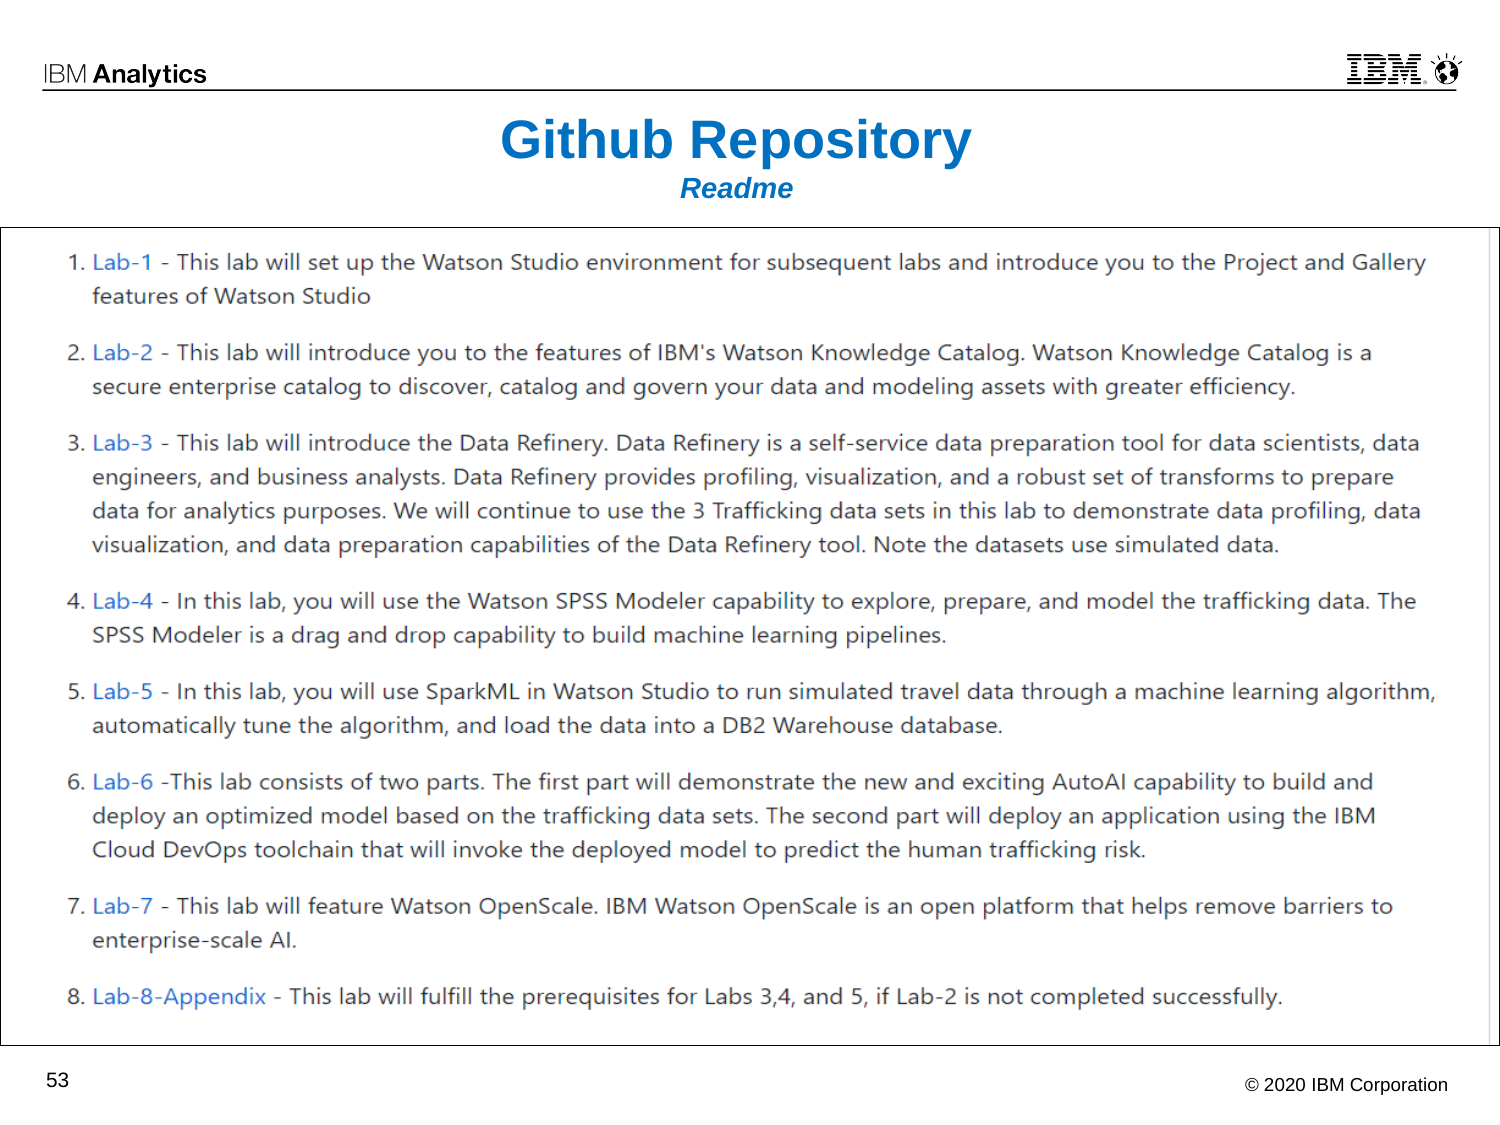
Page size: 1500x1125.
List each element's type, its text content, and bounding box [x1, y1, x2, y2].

picture [0, 226, 1500, 1046]
picture [1336, 42, 1471, 94]
picture [26, 46, 225, 102]
title Github Repository Readme [43, 97, 1446, 180]
